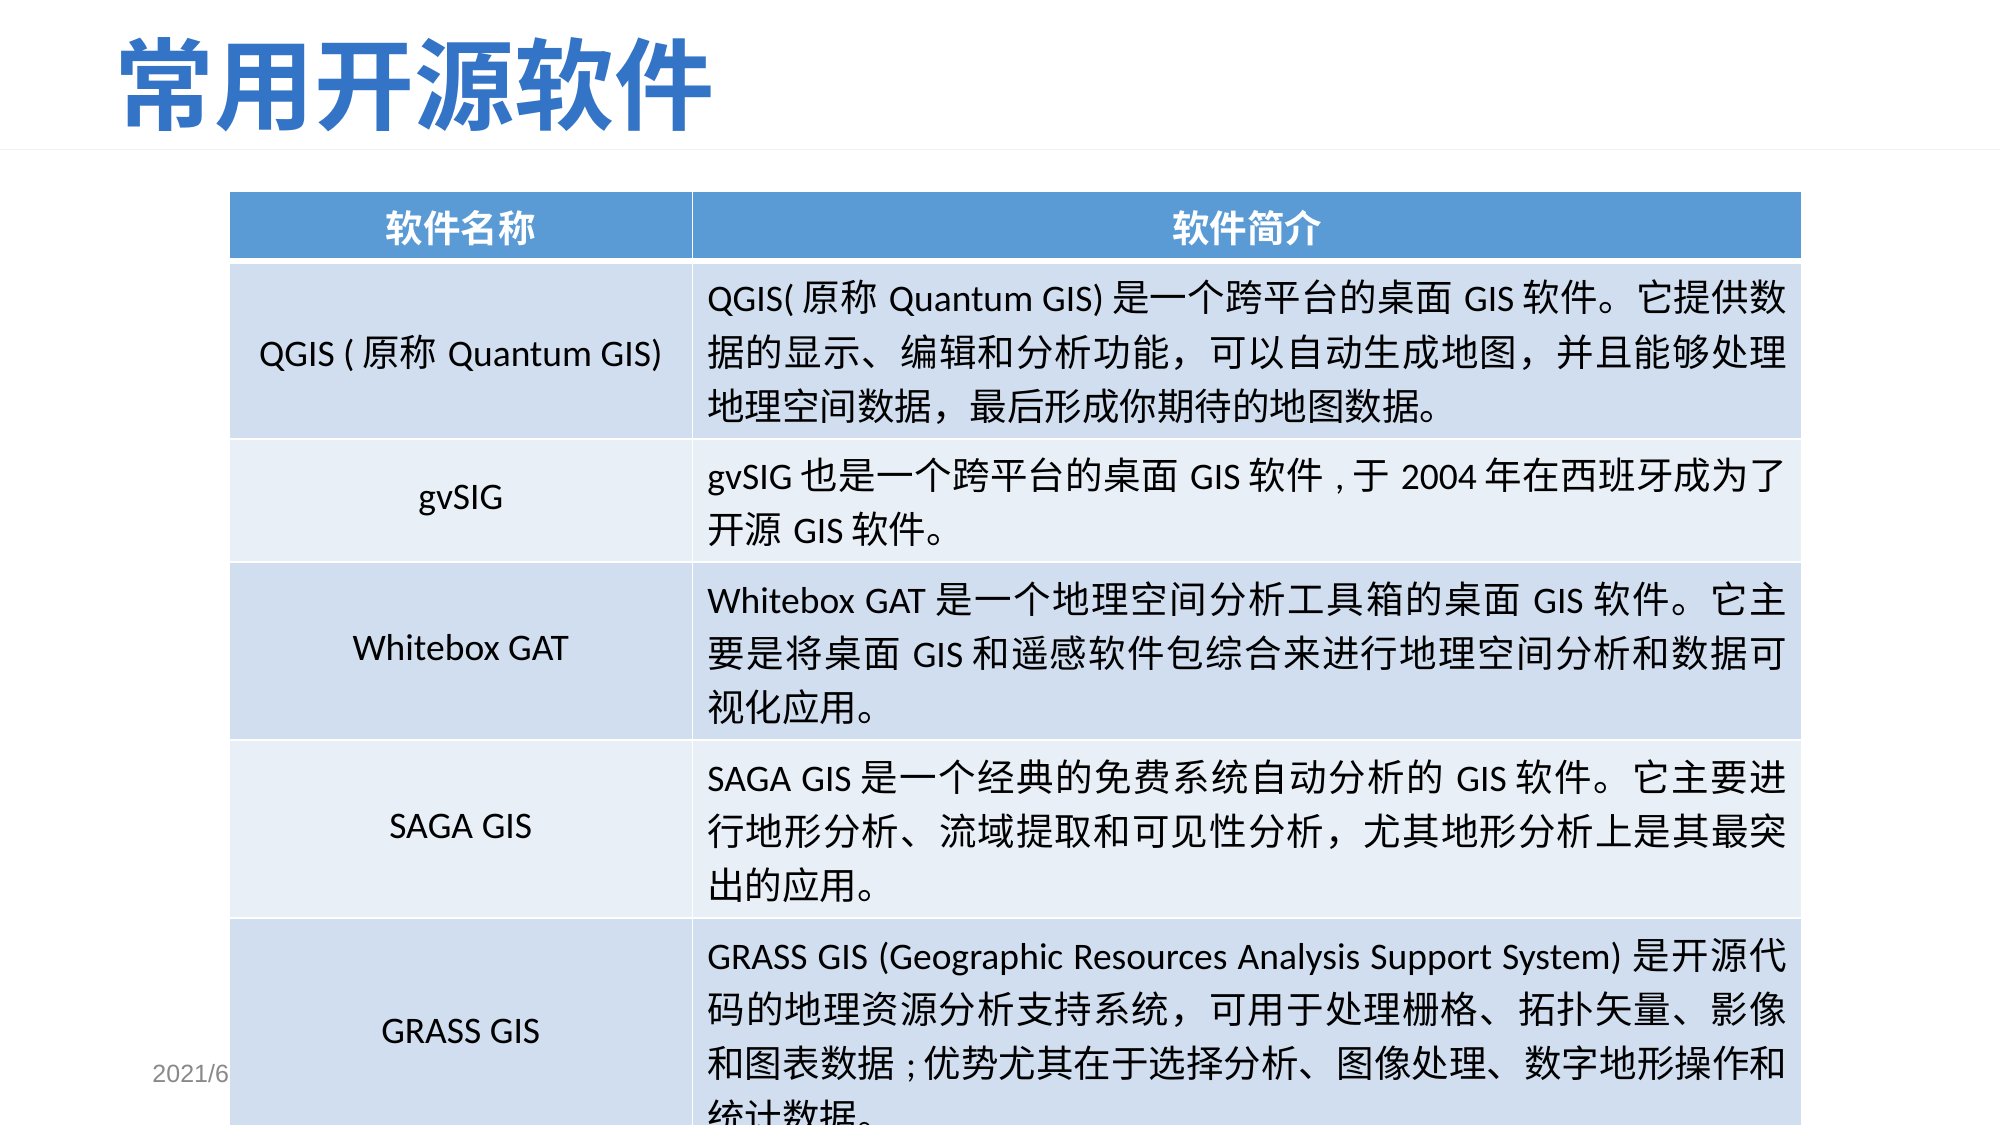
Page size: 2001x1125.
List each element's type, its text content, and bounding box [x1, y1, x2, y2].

title 常用开源软件 [99, 7, 1900, 173]
table_cell Whitebox GAT是一个地理空间分析工具箱的桌面GIS软件。它主要是将桌面GIS和遥感软件包综合来进行地理空间分析和数据可视化应用。 [693, 563, 1801, 739]
table_cell QGIS (原称Quantum GIS) [230, 264, 692, 438]
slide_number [137, 1042, 228, 1103]
table_cell SAGA GIS是一个经典的免费系统自动分析的GIS软件。它主要进行地形分析、流域提取和可见性分析，尤其地形分析上是其最突出的应用。 [693, 741, 1801, 917]
table_cell SAGA GIS [230, 741, 692, 917]
table_cell GRASS GIS [230, 919, 692, 1125]
table_cell QGIS(原称Quantum GIS)是一个跨平台的桌面GIS软件。它提供数据的显示、编辑和分析功能，可以自动生成地图，并且能够处理地理空间数据，最后形成你期待的地图数据。 [693, 264, 1801, 438]
table_header 软件简介 [693, 192, 1801, 258]
table_header 软件名称 [230, 192, 692, 258]
table_cell gvSIG [230, 440, 692, 561]
table_cell Whitebox GAT [230, 563, 692, 739]
table_cell GRASS GIS (Geographic Resources Analysis Support System)是开源代码的地理资源分析支持系统，可用于处理栅格、拓扑矢量、影像和图表数据;优势尤其在于选择分析、图像处理、数字地形操作和统计数据。 [693, 919, 1801, 1125]
table_cell gvSIG也是一个跨平台的桌面GIS软件,于2004年在西班牙成为了开源GIS软件。 [693, 440, 1801, 561]
